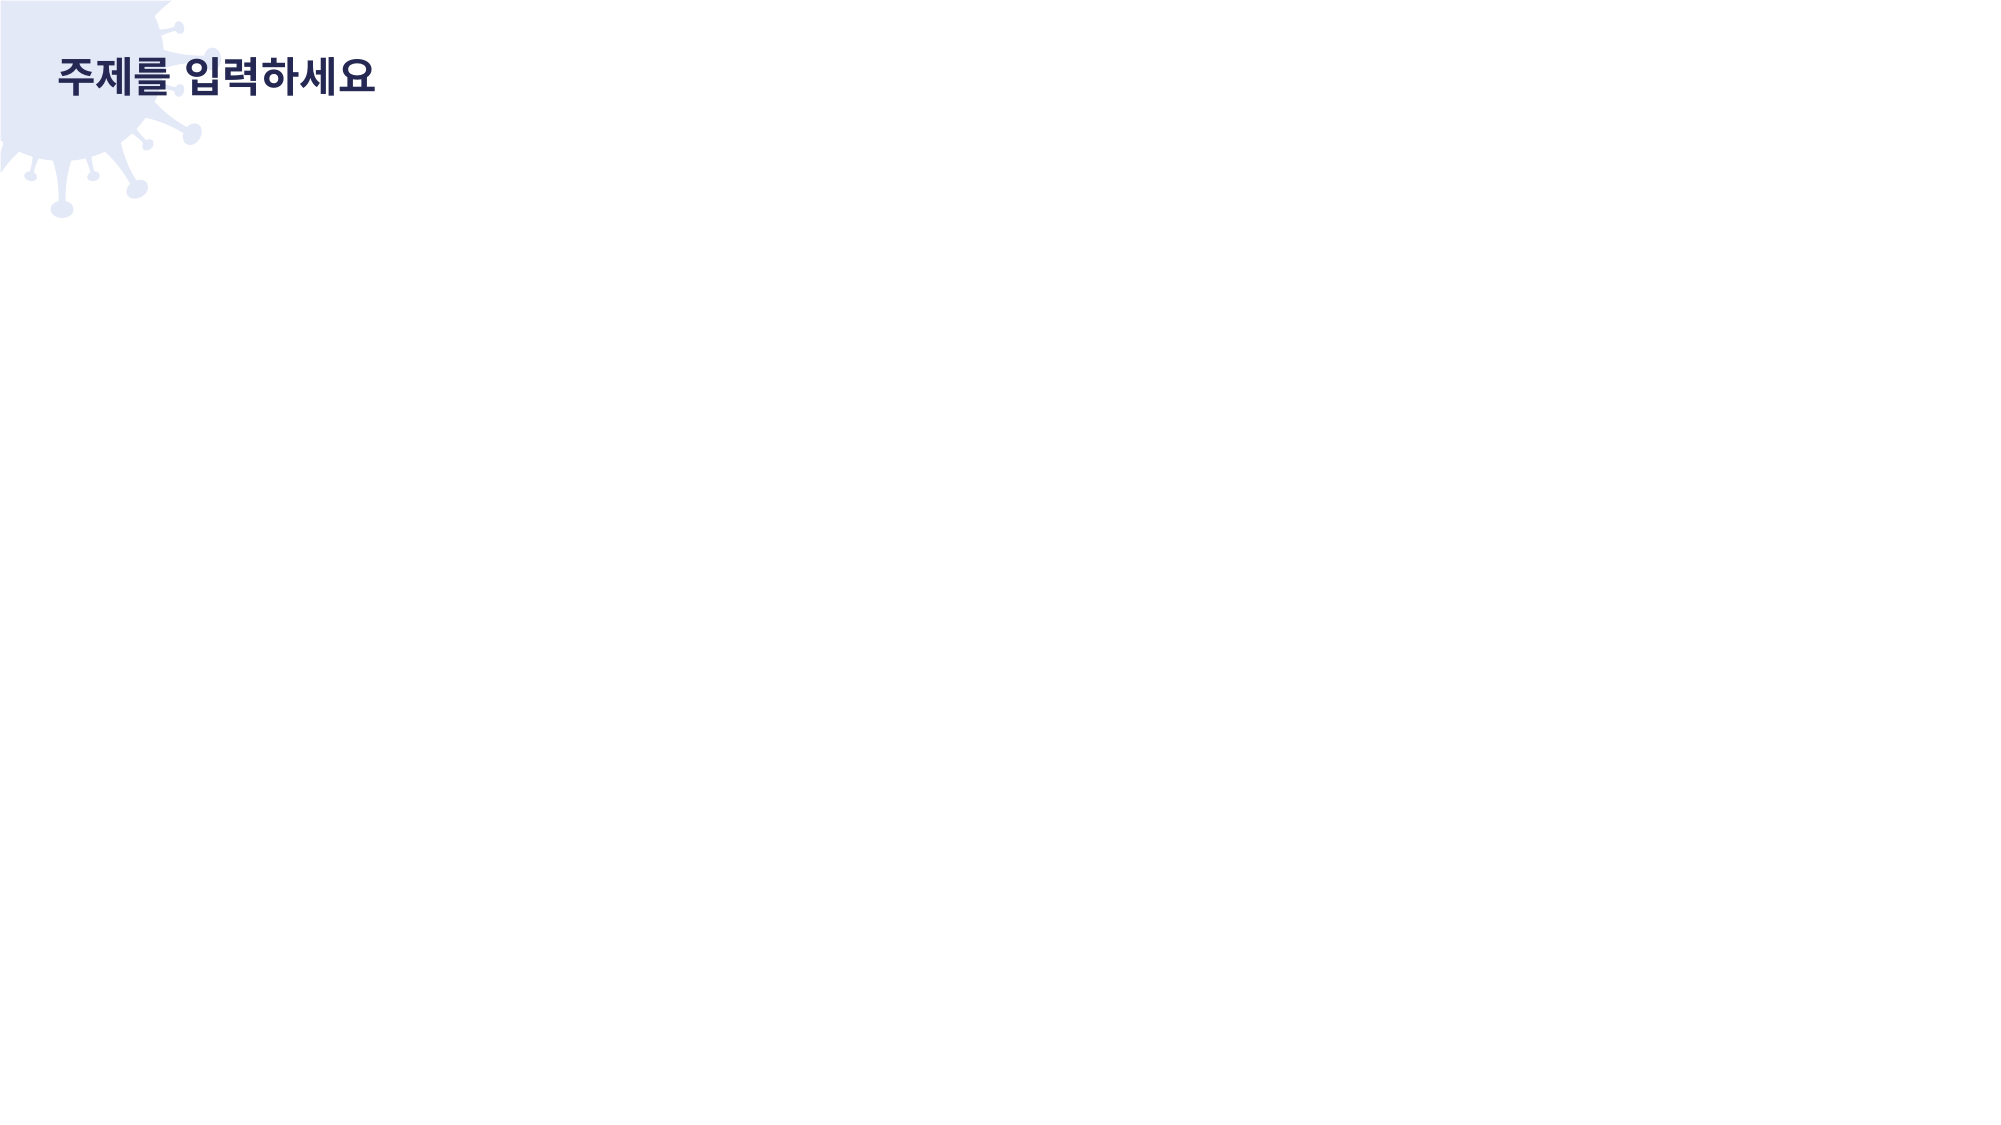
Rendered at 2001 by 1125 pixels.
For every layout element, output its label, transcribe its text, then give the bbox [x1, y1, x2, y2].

text_box [0, 0, 203, 220]
title 주제를 입력하세요 [42, 47, 1768, 110]
